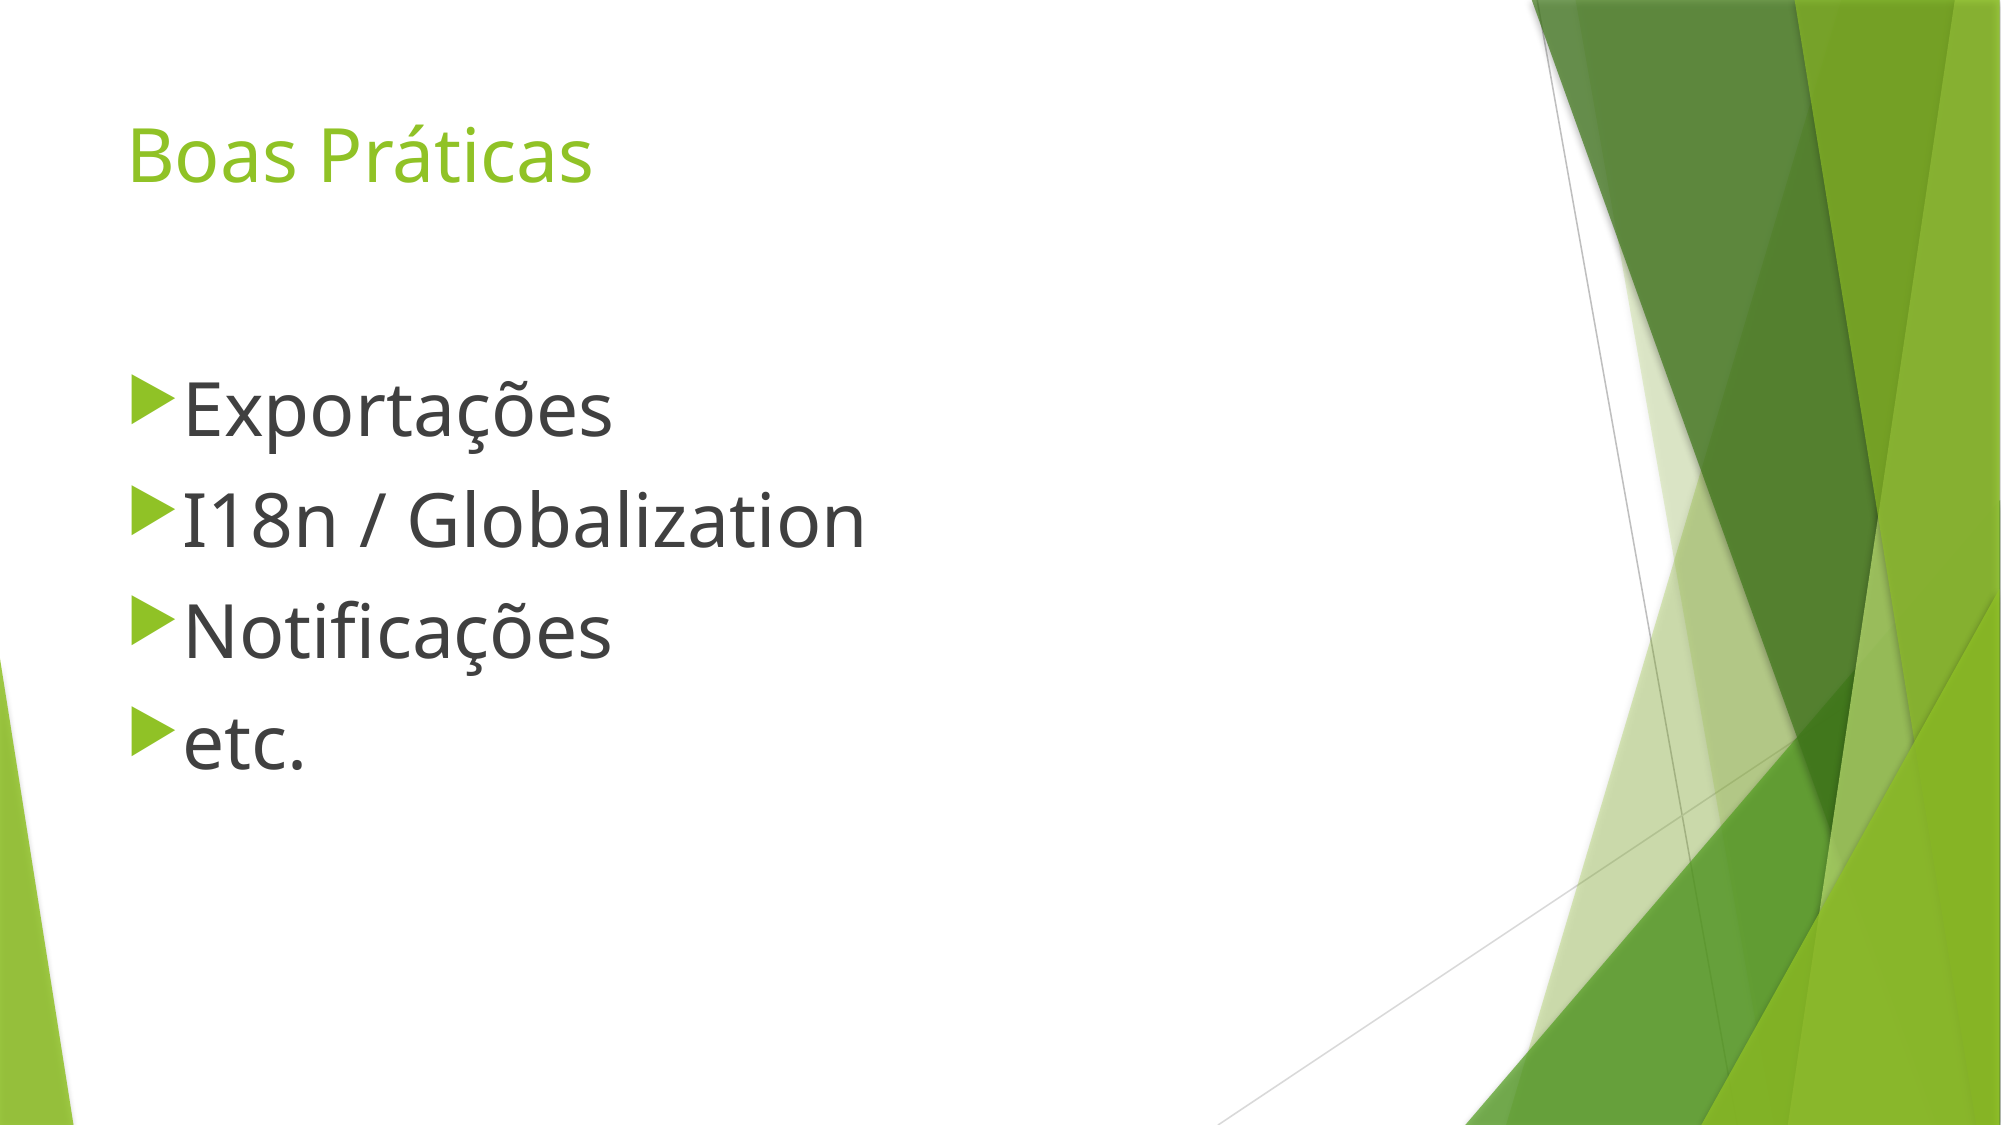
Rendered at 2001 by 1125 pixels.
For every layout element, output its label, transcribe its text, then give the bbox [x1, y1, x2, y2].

list Exportações I18n / Globalization Notificações etc. [111, 354, 1522, 992]
title Boas Práticas [111, 99, 1522, 317]
